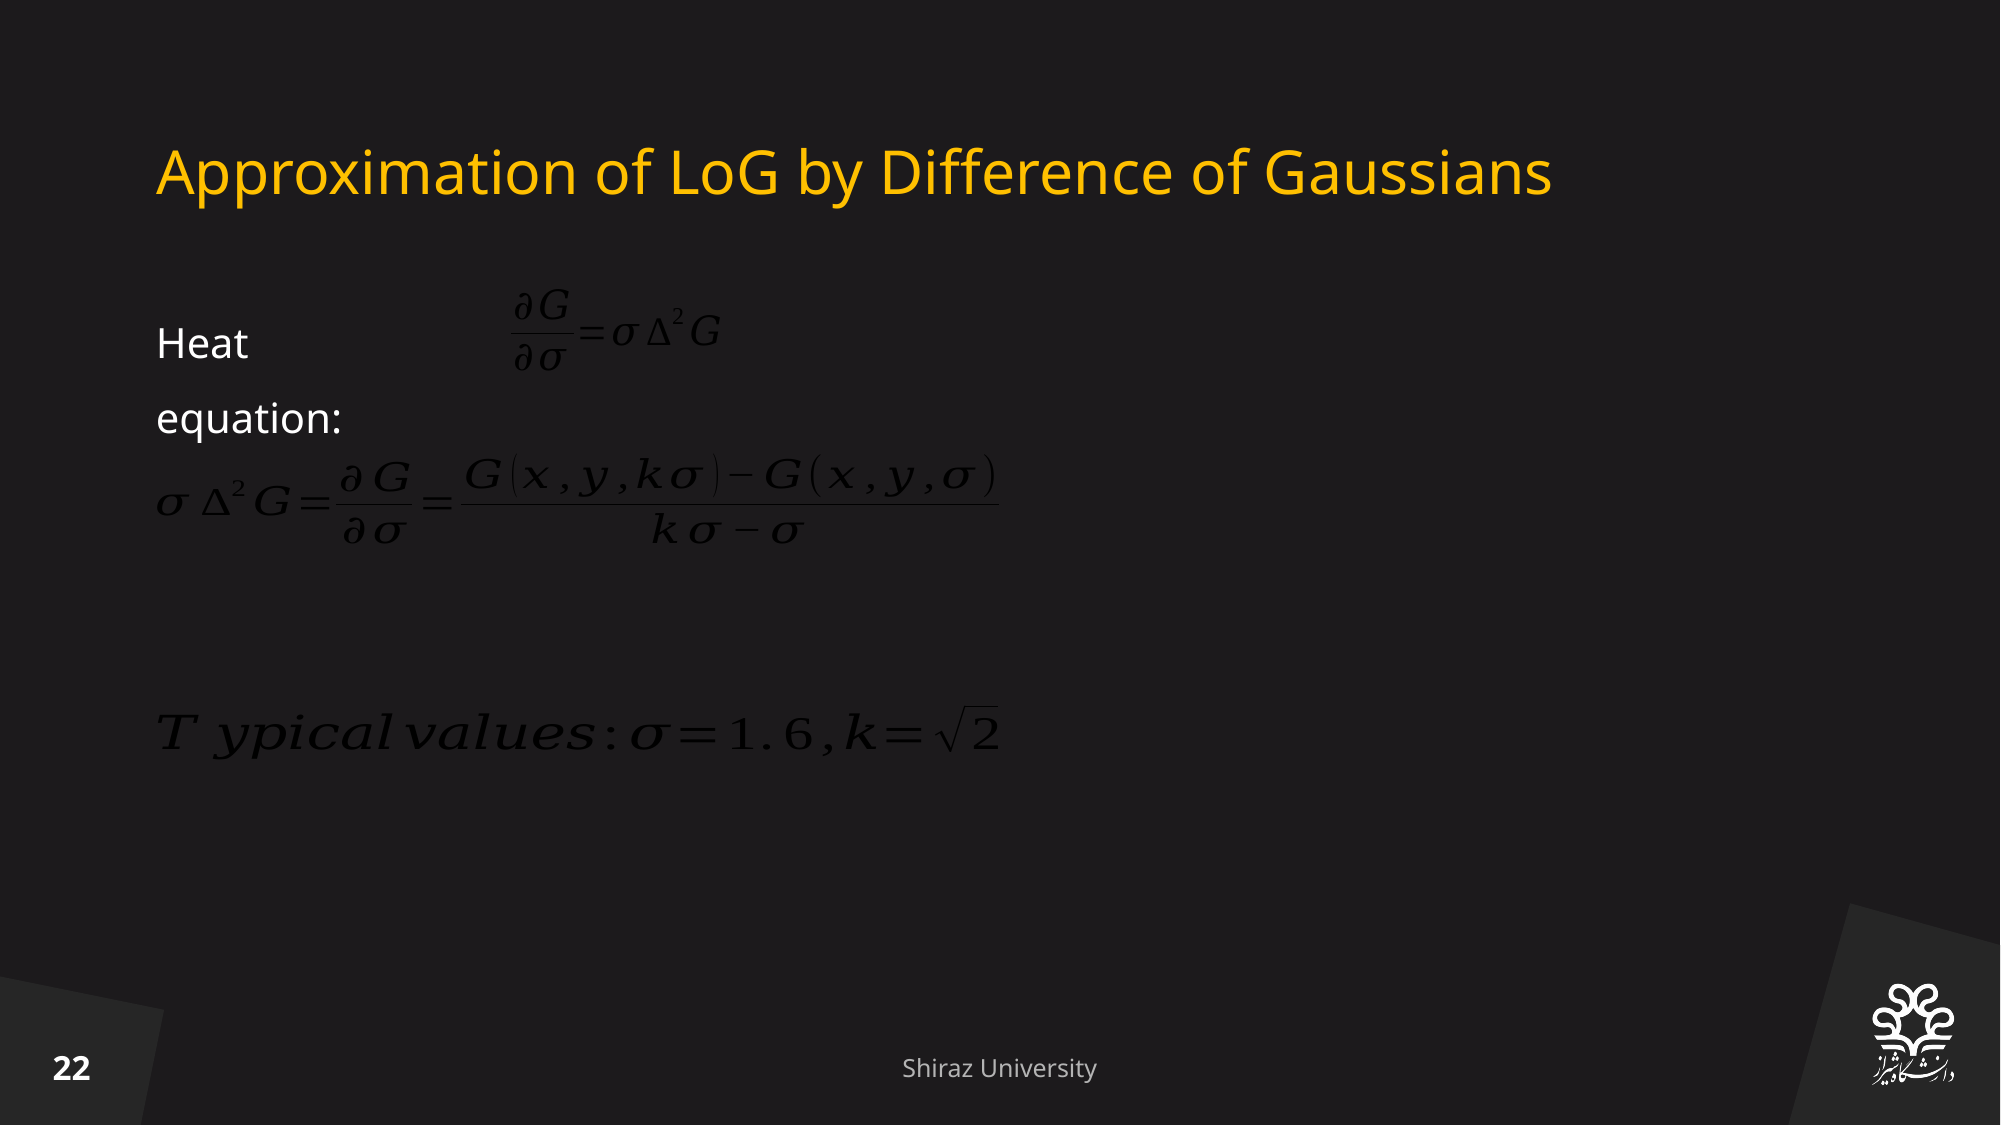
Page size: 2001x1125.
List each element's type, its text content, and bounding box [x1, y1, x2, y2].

text_box Heat equation: [141, 284, 457, 450]
title Approximation of LoG by Difference of Gaussians [141, 113, 1805, 237]
footer Shiraz University [662, 1039, 1338, 1100]
slide_number 22 [15, 1039, 128, 1100]
